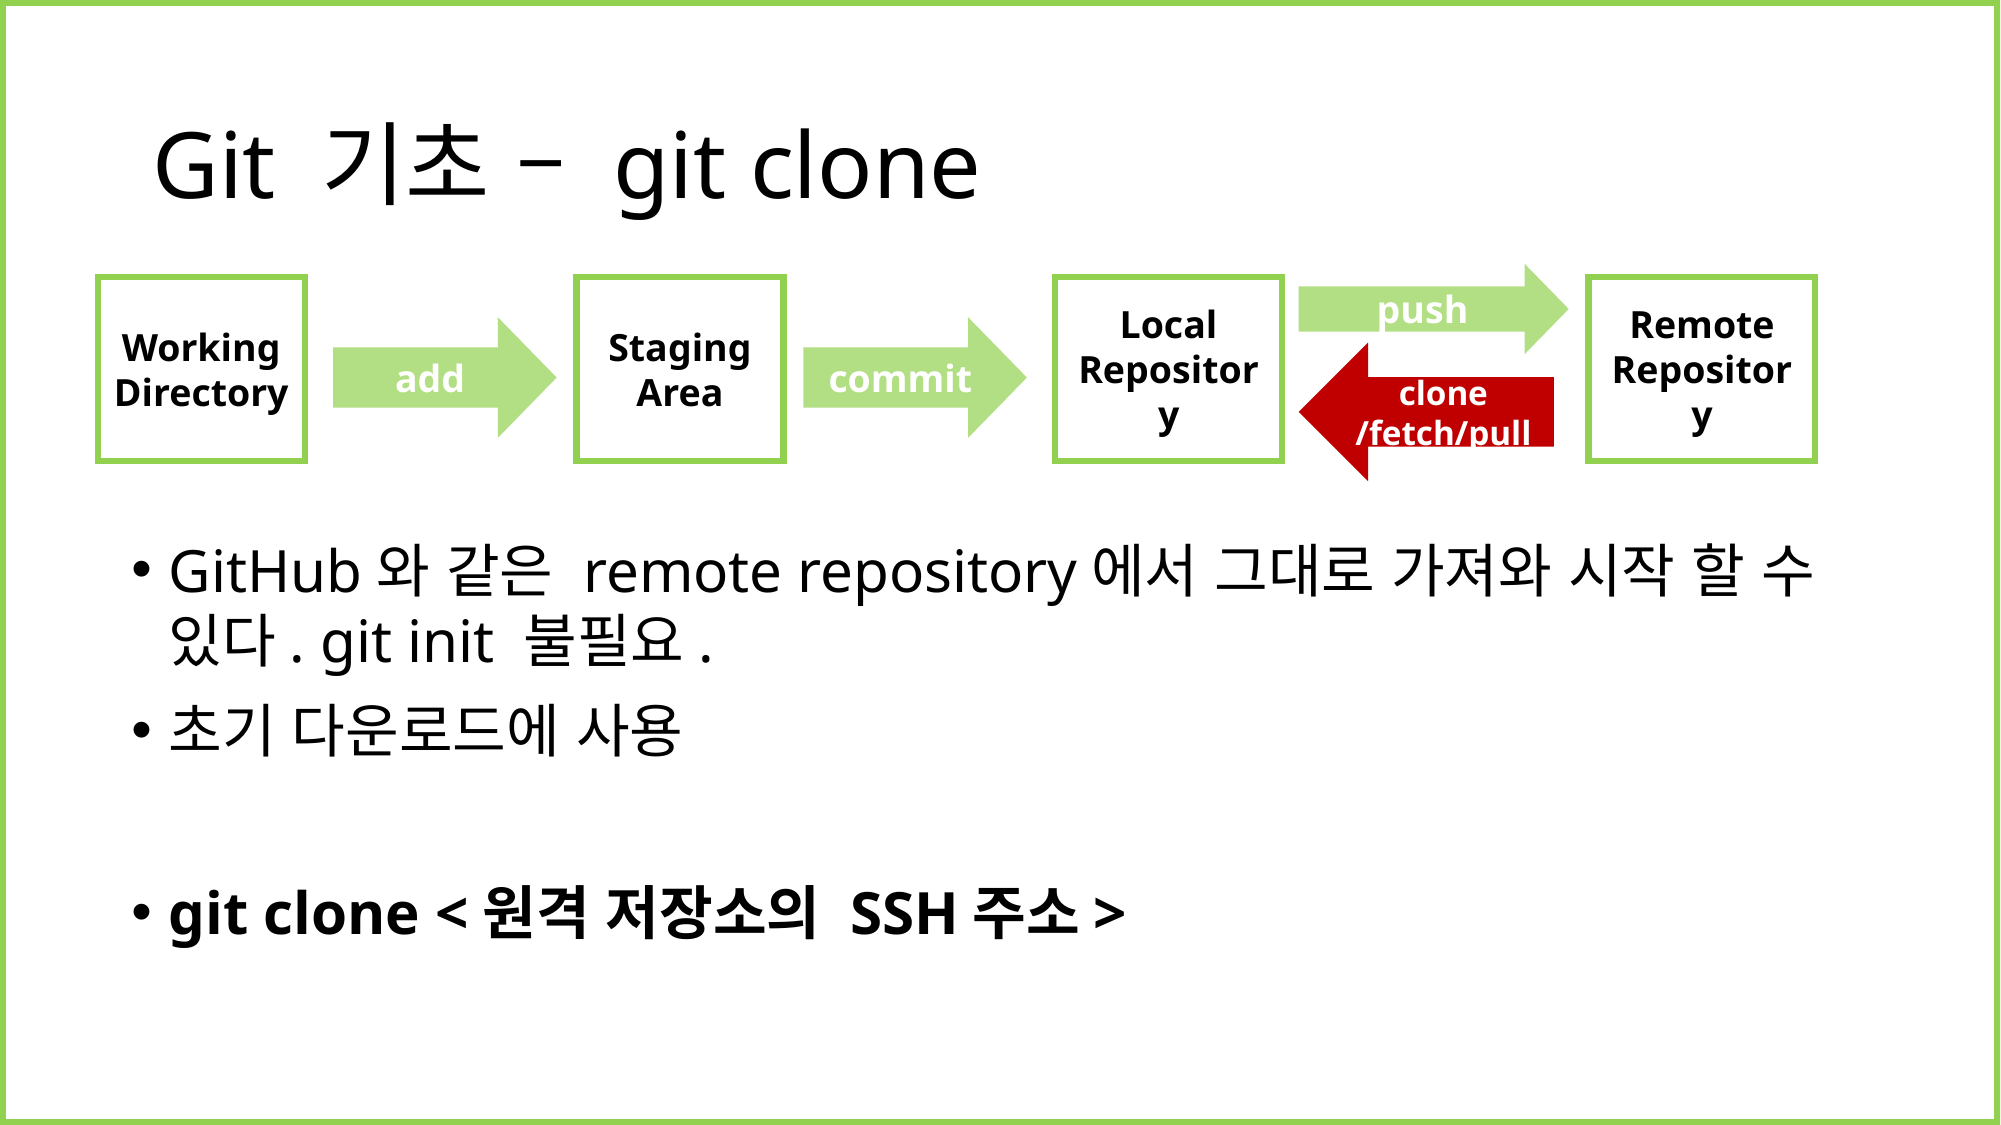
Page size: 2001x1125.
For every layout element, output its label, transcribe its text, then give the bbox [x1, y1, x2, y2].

text_box Working Directory [97, 276, 306, 462]
text_box Local Repository [1054, 276, 1283, 462]
list GitHub와 같은 remote repository에서 그대로 가져와 시작 할 수 있다. git init 불필요. 초기 다운로드에 사용 git clone <원격 저장소의 SSH주소> [116, 526, 1842, 1013]
title Git 기초 – git clone [137, 59, 1863, 278]
text_box Remote Repository [1588, 276, 1816, 462]
text_box commit [802, 314, 1029, 441]
text_box push [1297, 261, 1571, 357]
text_box clone /fetch/pull [1297, 340, 1555, 484]
text_box add [332, 314, 559, 441]
text_box Staging Area [576, 276, 785, 462]
